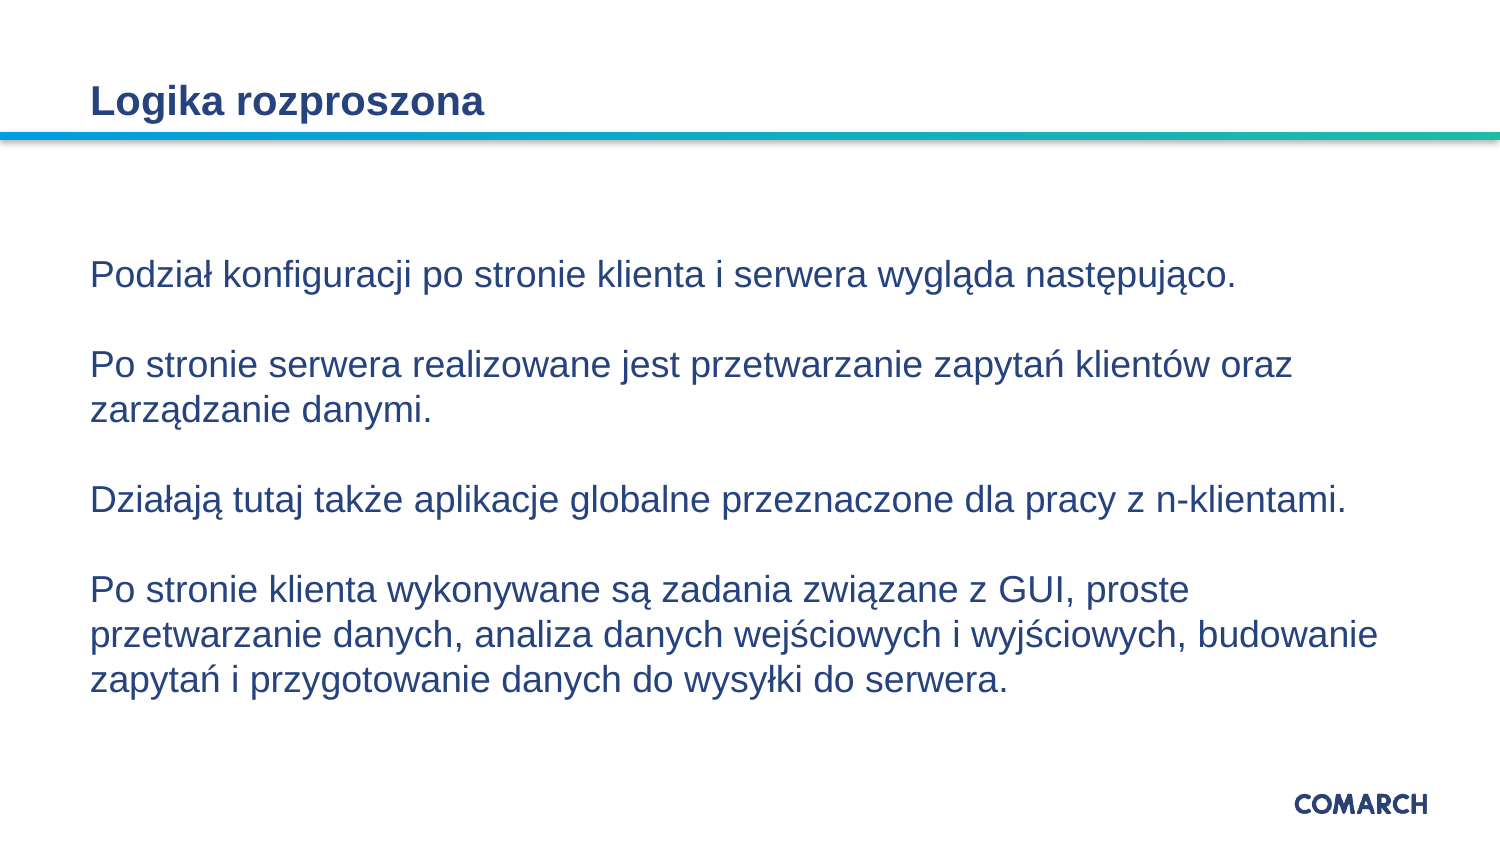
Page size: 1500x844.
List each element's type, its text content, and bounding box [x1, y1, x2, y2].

title Logika rozproszona [75, 19, 1425, 132]
picture [1294, 793, 1427, 814]
text_box Podział konfiguracji po stronie klienta i serwera wygląda następująco. Po stronie serwera realizowane jest przetwarzanie zapytań klientów oraz zarządzanie danymi. Działają tutaj także aplikacje globalne przeznaczone dla pracy z n-klientami. Po stronie klienta wykonywane są zadania związane z GUI, proste przetwarzanie danych, analiza danych wejściowych i wyjściowych, budowanie zapytań i przygotowanie danych do wysyłki do serwera. [75, 242, 1412, 708]
